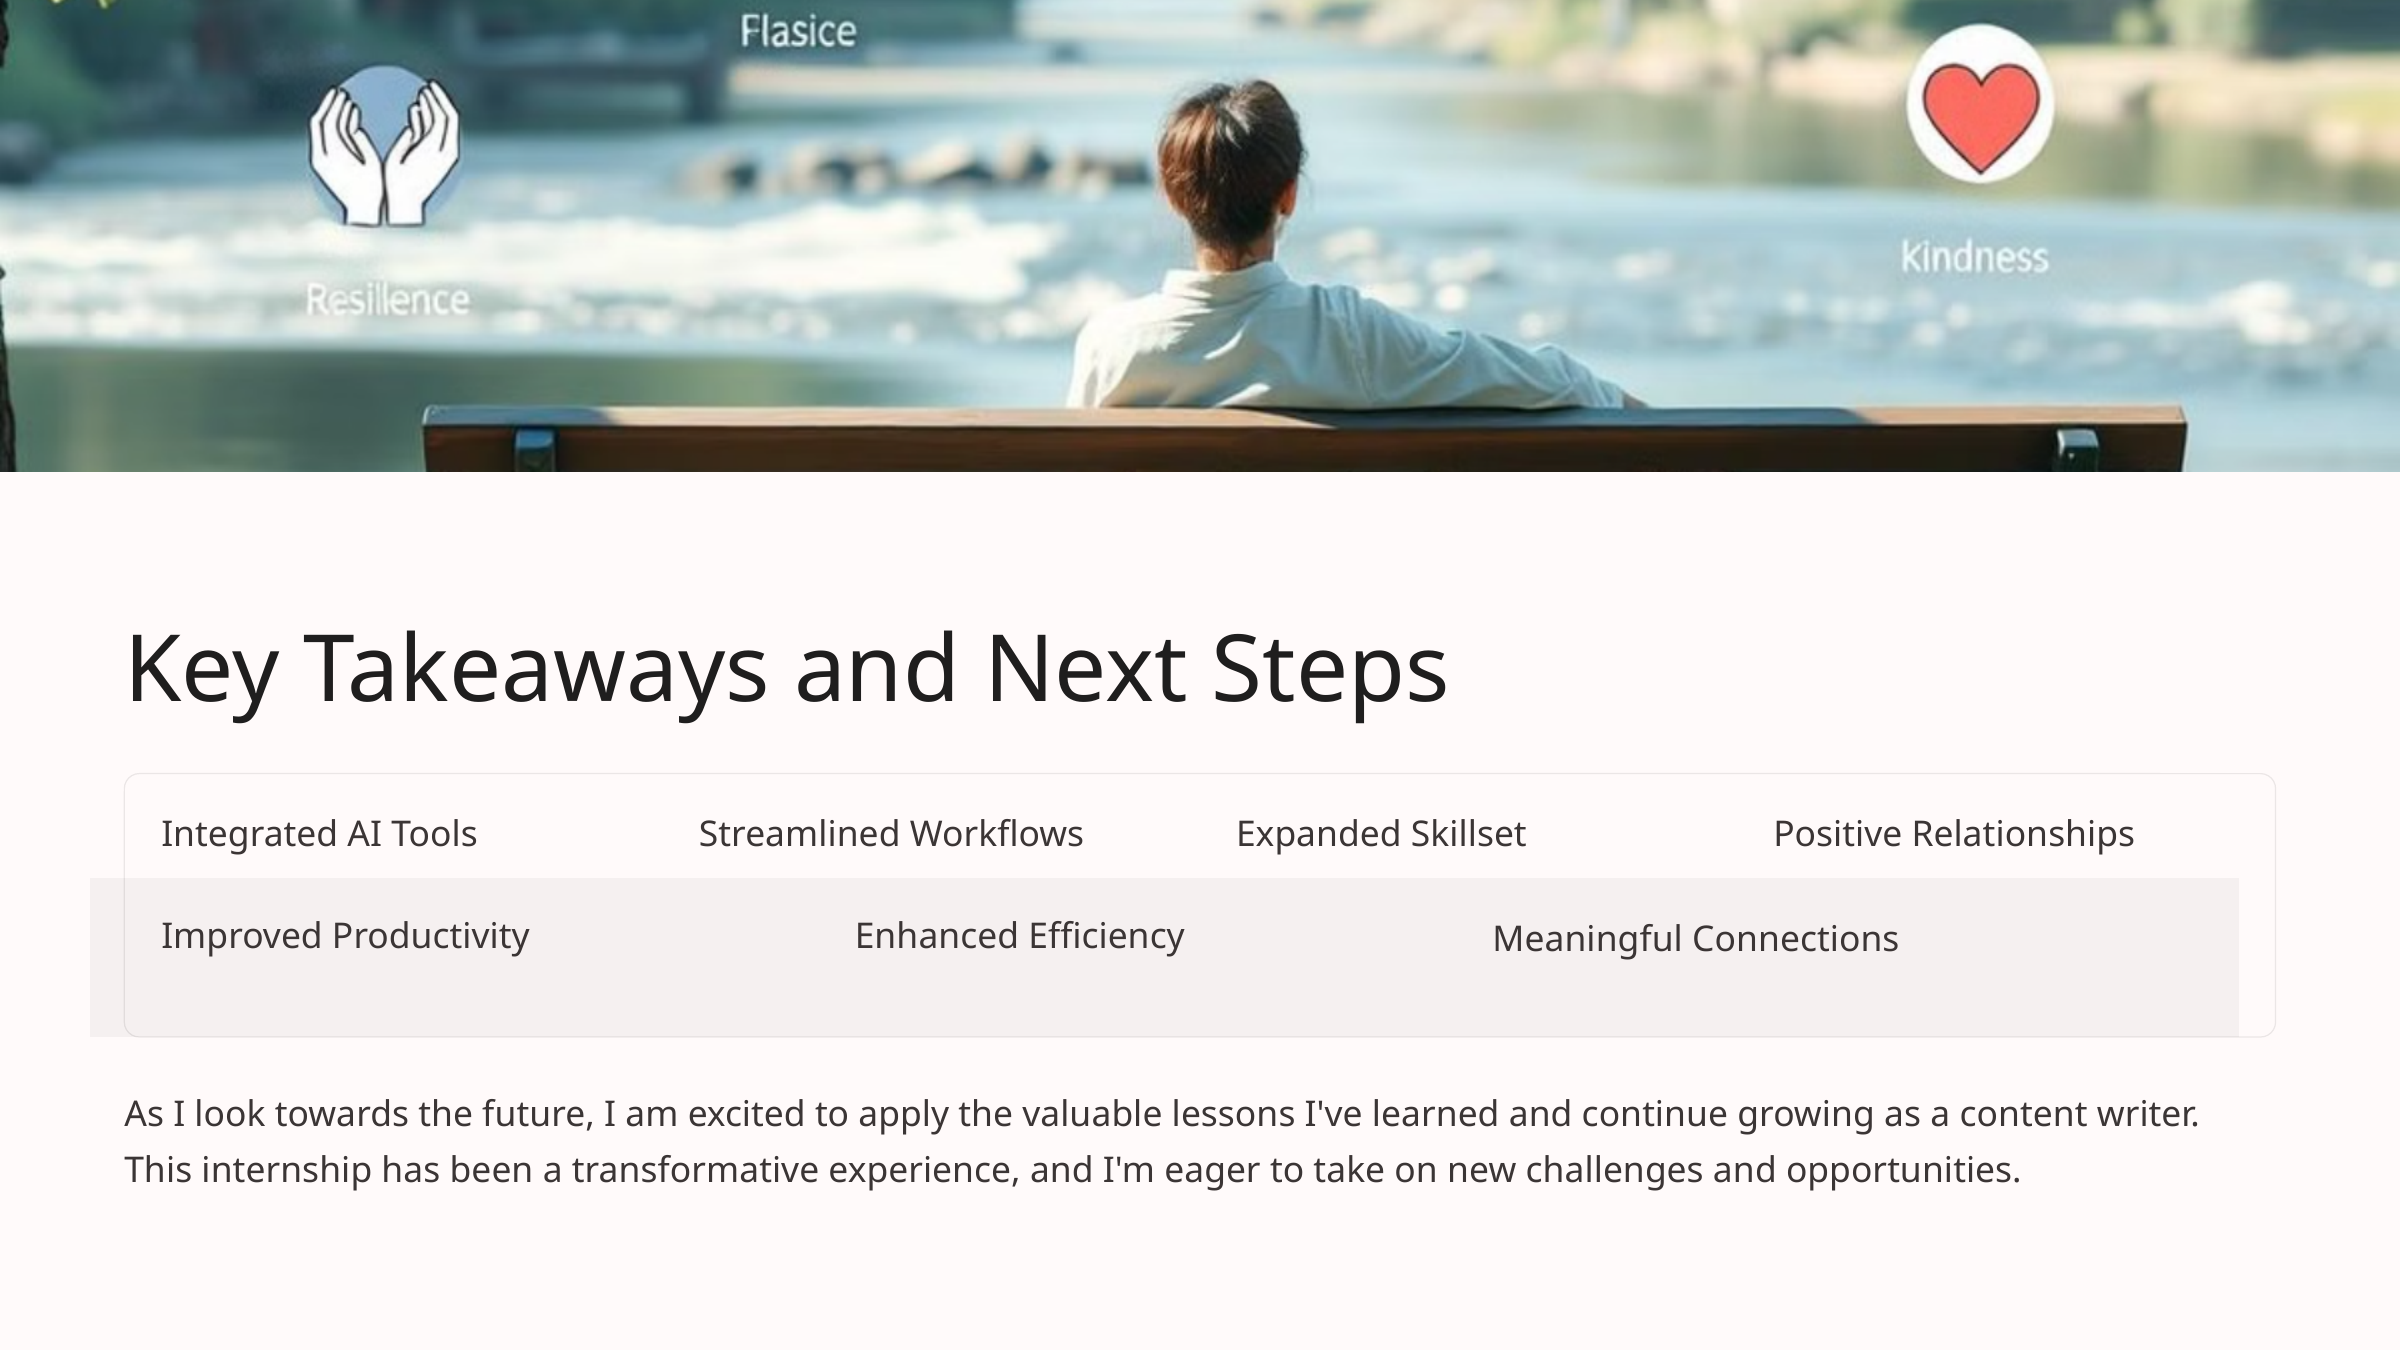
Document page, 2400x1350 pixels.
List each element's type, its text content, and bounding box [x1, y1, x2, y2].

text_box Enhanced Efficiency [854, 899, 1320, 957]
text_box [90, 878, 2239, 1037]
text_box Integrated AI Tools [161, 797, 627, 855]
text_box Streamlined Workflows [698, 797, 1164, 855]
text_box Positive Relationships [1773, 797, 2239, 855]
text_box Key Takeaways and Next Steps [124, 603, 1586, 721]
text_box Expanded Skillset [1236, 797, 1701, 855]
text_box [124, 784, 2276, 1038]
picture [0, 0, 2400, 472]
text_box Meaningful Connections [1492, 902, 1958, 959]
text_box As I look towards the future, I am excited to apply the valuable lessons I've learned and continue growing as a content writer. This internship has been a transformative experience, and I'm eager to take on new challenges and opportunities. [124, 1076, 2276, 1191]
text_box [125, 774, 2275, 877]
text_box Improved Productivity [161, 899, 627, 957]
